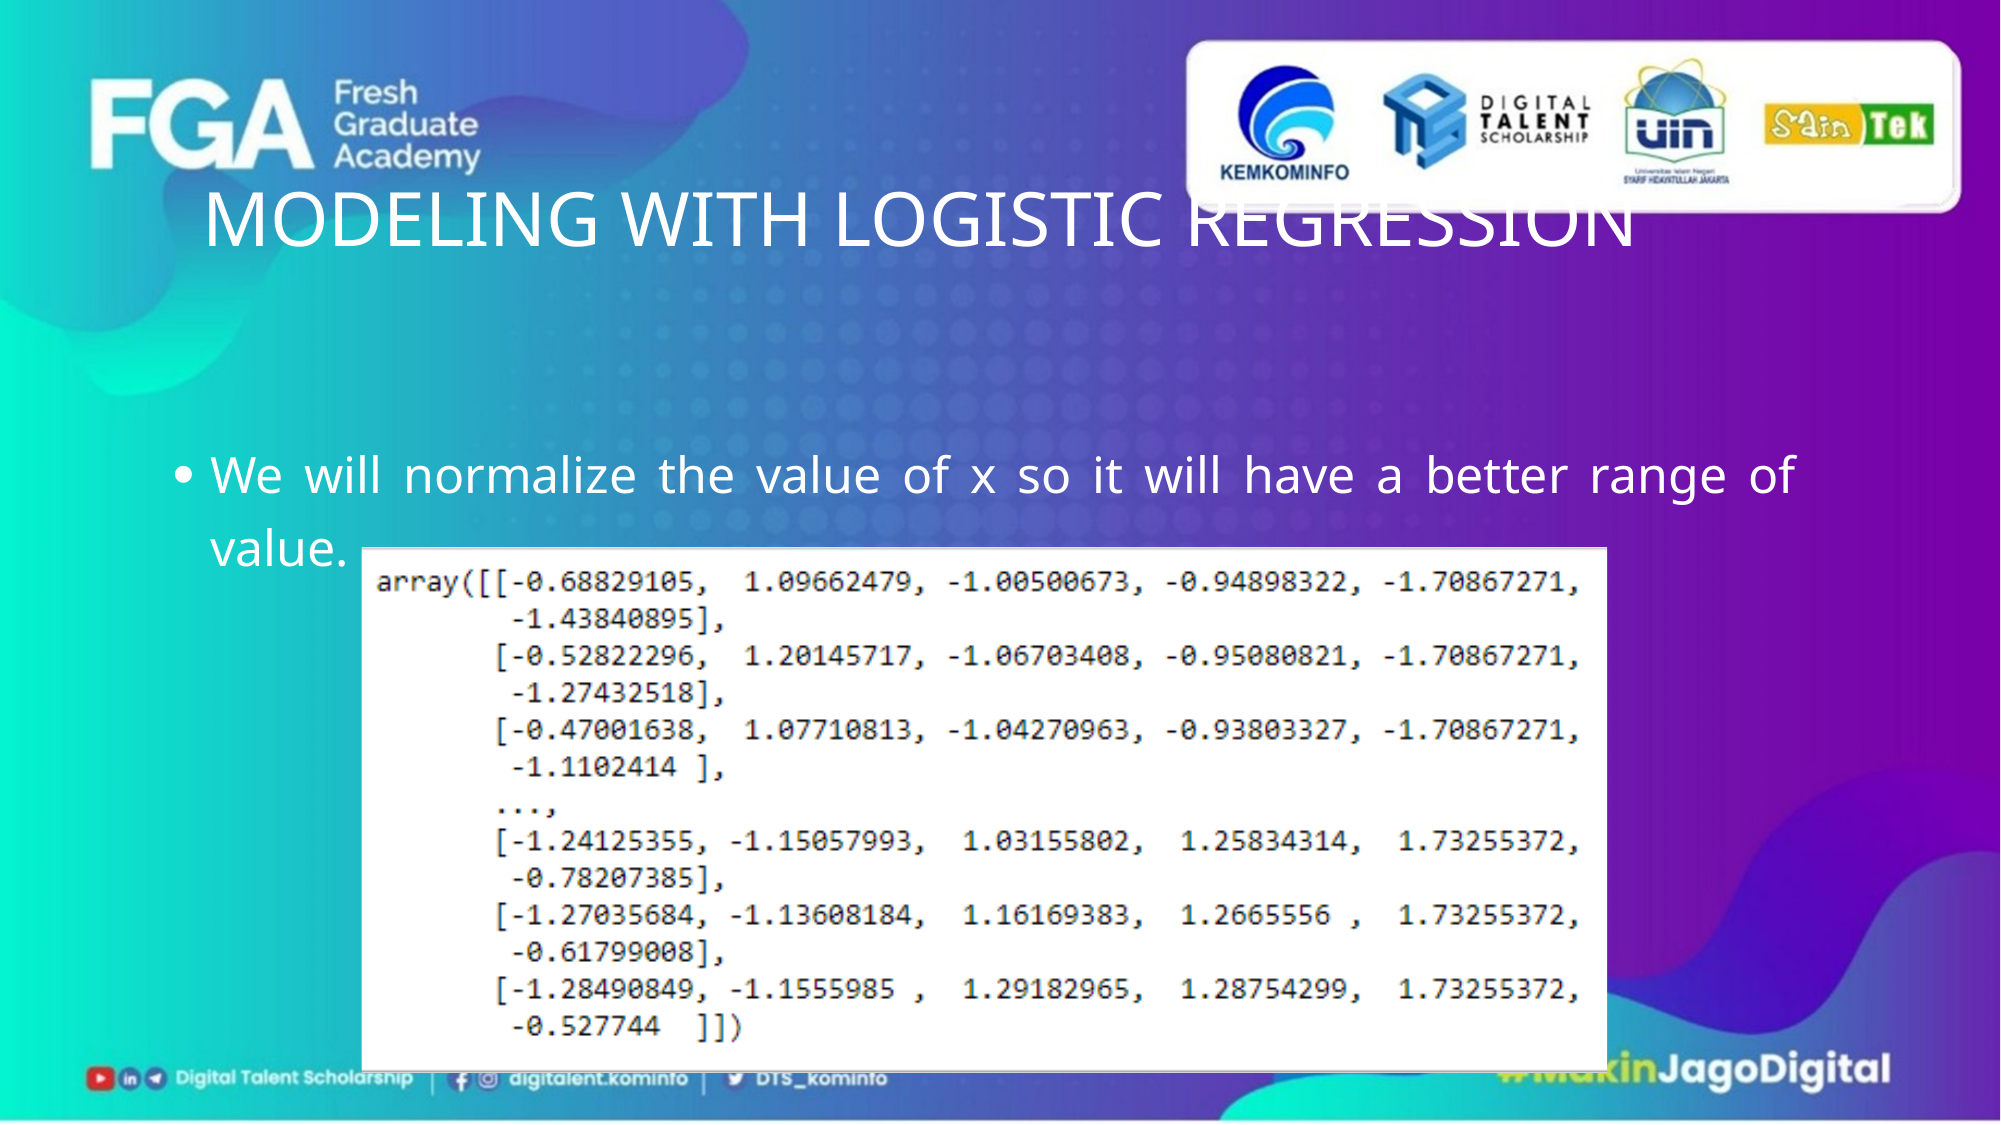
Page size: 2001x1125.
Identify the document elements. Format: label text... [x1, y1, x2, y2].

title Modeling with Logistic Regression [187, 101, 1813, 344]
picture [0, 0, 2001, 1125]
list We will normalize the value of x so it will have a better range of value. [157, 424, 1812, 520]
